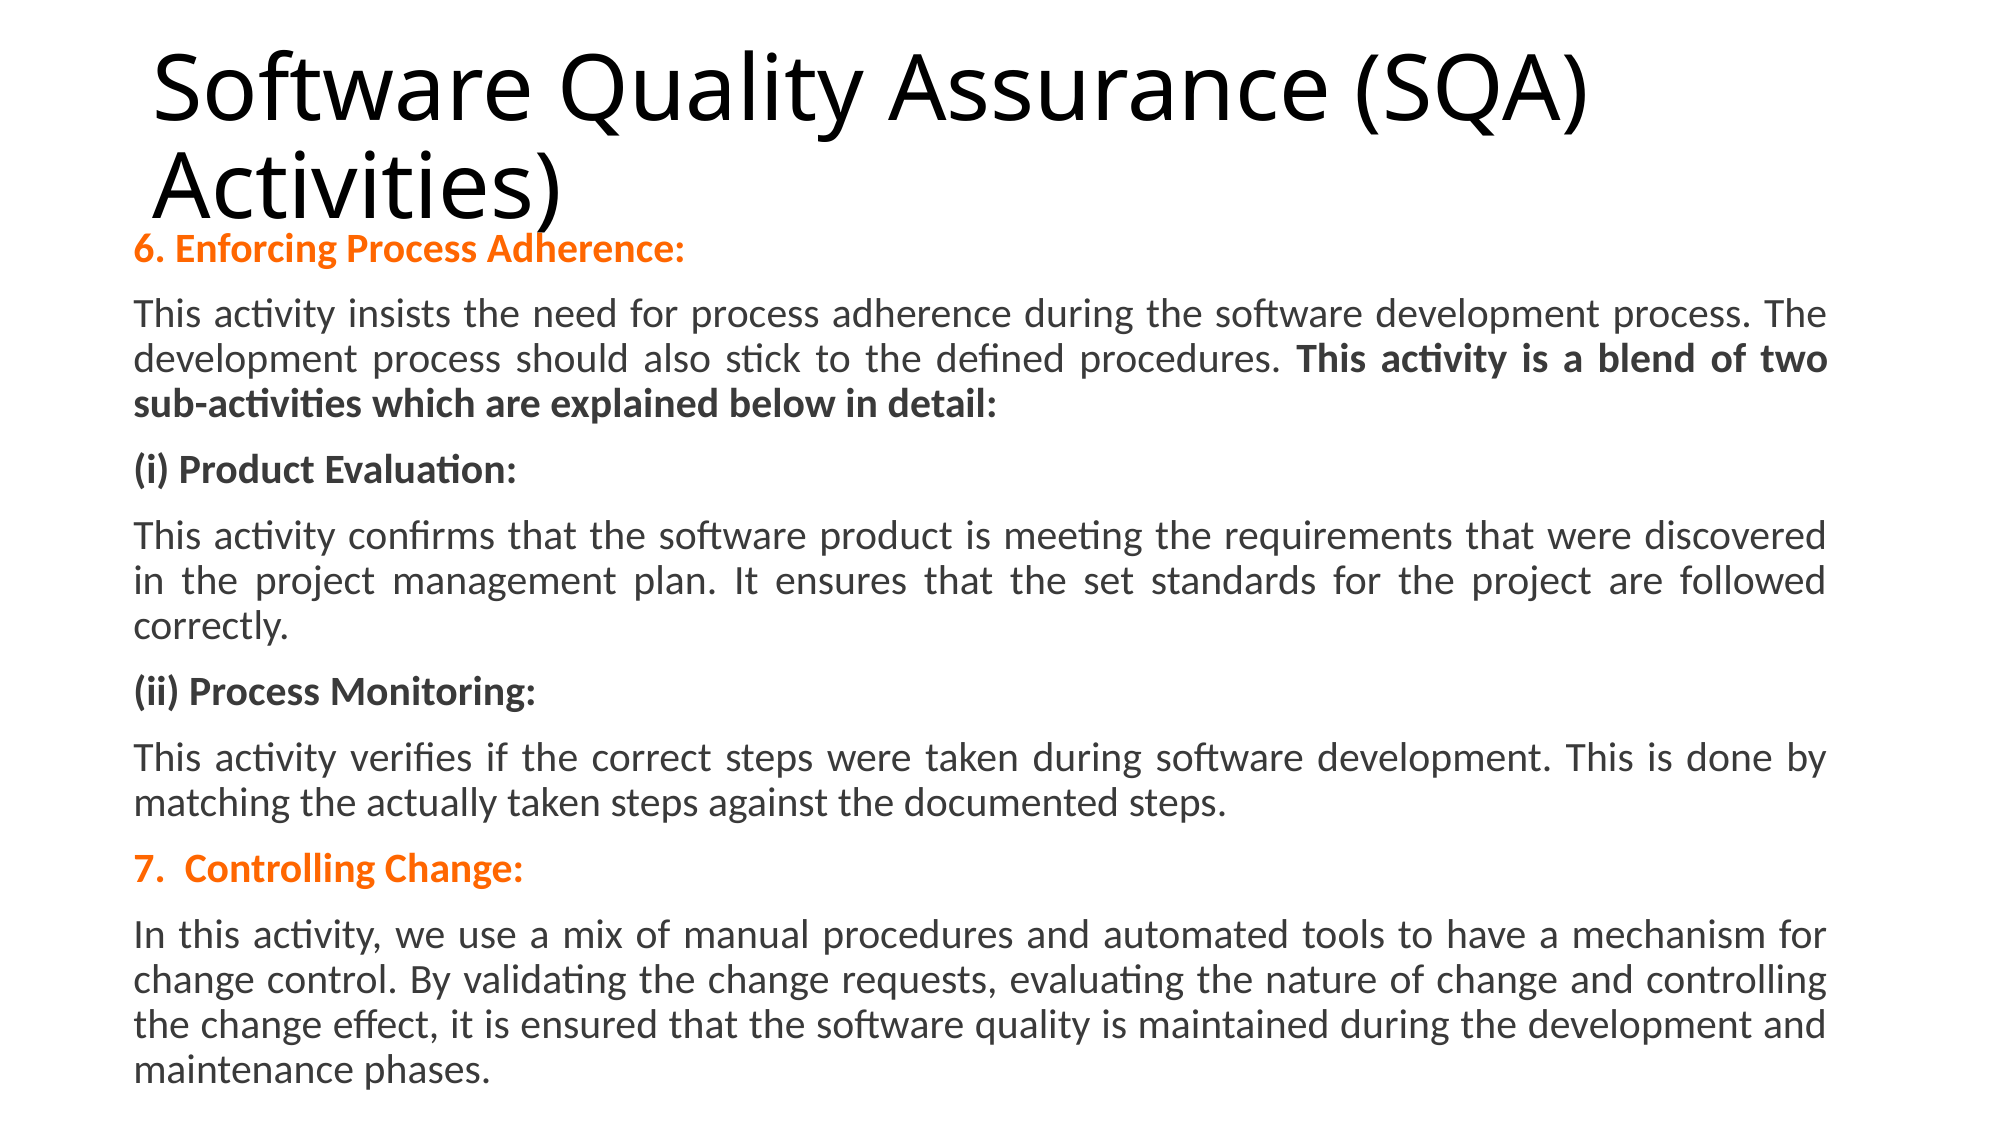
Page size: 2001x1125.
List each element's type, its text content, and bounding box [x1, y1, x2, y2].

list 6. Enforcing Process Adherence: This activity insists the need for process adherence during the software development process. The development process should also stick to the defined procedures. This activity is a blend of two sub-activities which are explained below in detail: (i) Product Evaluation: This activity confirms that the software product is meeting the requirements that were discovered in the project management plan. It ensures that the set standards for the project are followed correctly. (ii) Process Monitoring: This activity verifies if the correct steps were taken during software development. This is done by matching the actually taken steps against the documented steps. 7. Controlling Change: In this activity, we use a mix of manual procedures and automated tools to have a mechanism for change control. By validating the change requests, evaluating the nature of change and controlling the change effect, it is ensured that the software quality is maintained during the development and maintenance phases. [118, 218, 1844, 933]
title Software Quality Assurance (SQA) Activities) [137, 59, 1863, 220]
